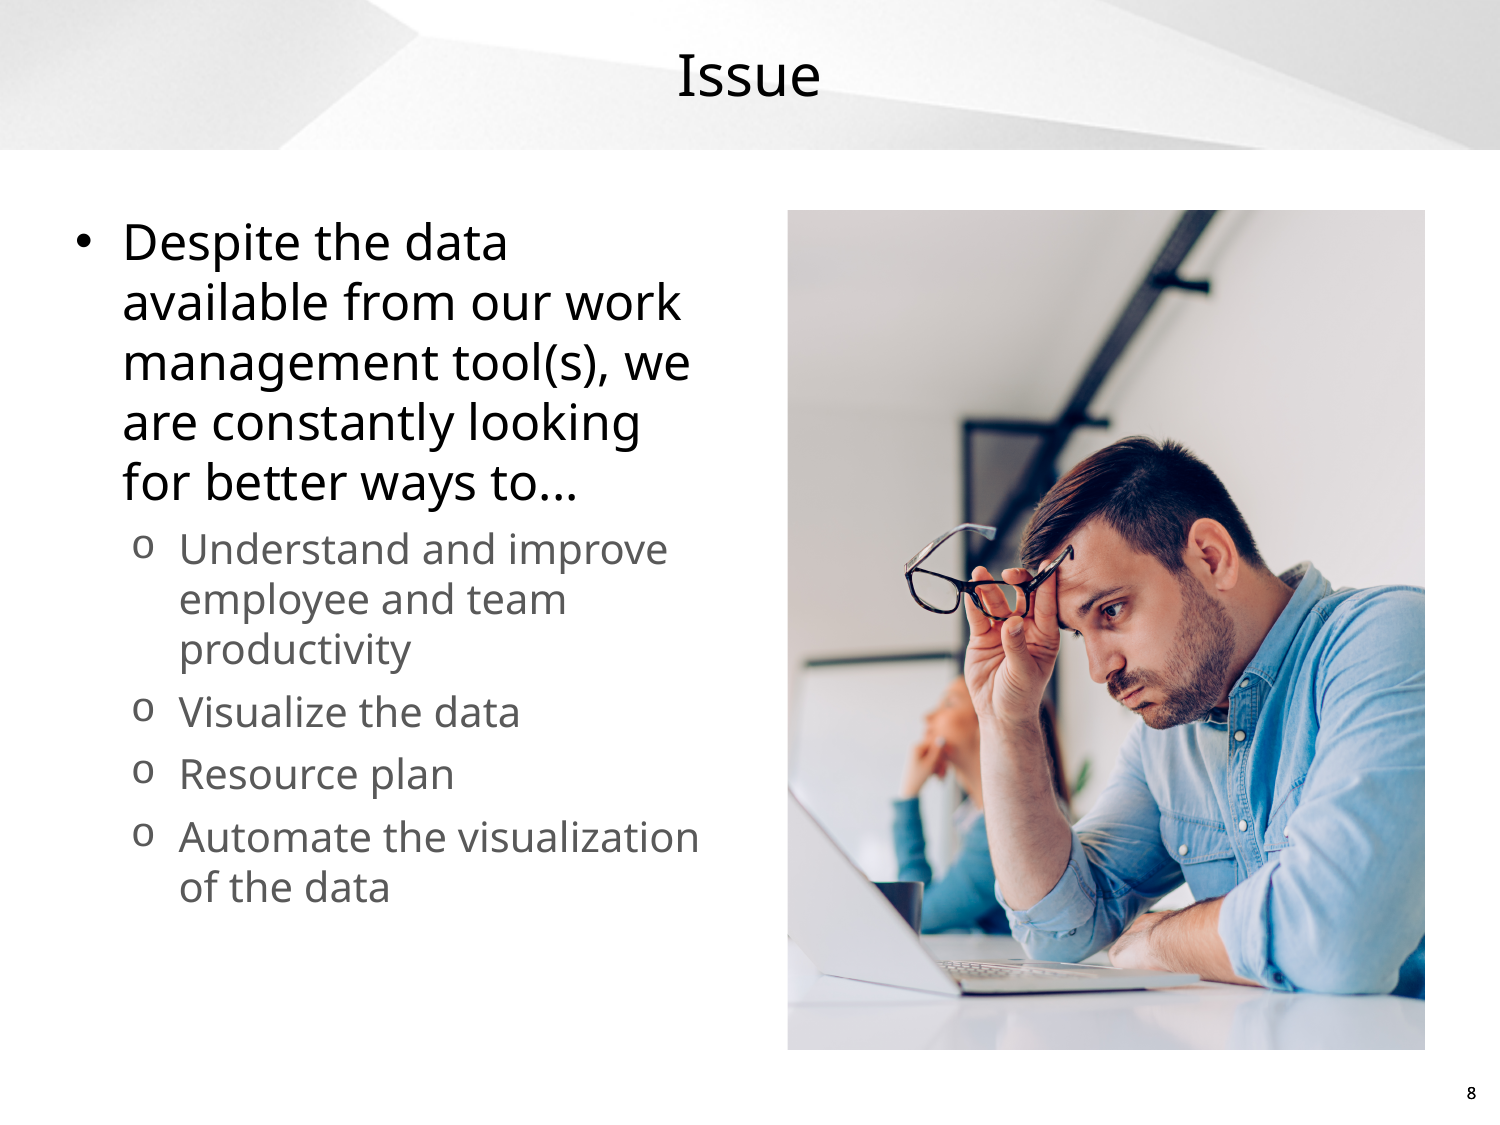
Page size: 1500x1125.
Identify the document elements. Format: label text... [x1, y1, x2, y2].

title Issue [45, 23, 1455, 124]
picture [0, 0, 1500, 150]
picture [1420, 951, 1426, 962]
picture [787, 209, 1426, 1051]
list Despite the data available from our work management tool(s), we are constantly looking for better ways to... Understand and improve employee and team productivity Visualize the data Resource plan Automate the visualization of the data [75, 210, 713, 1050]
